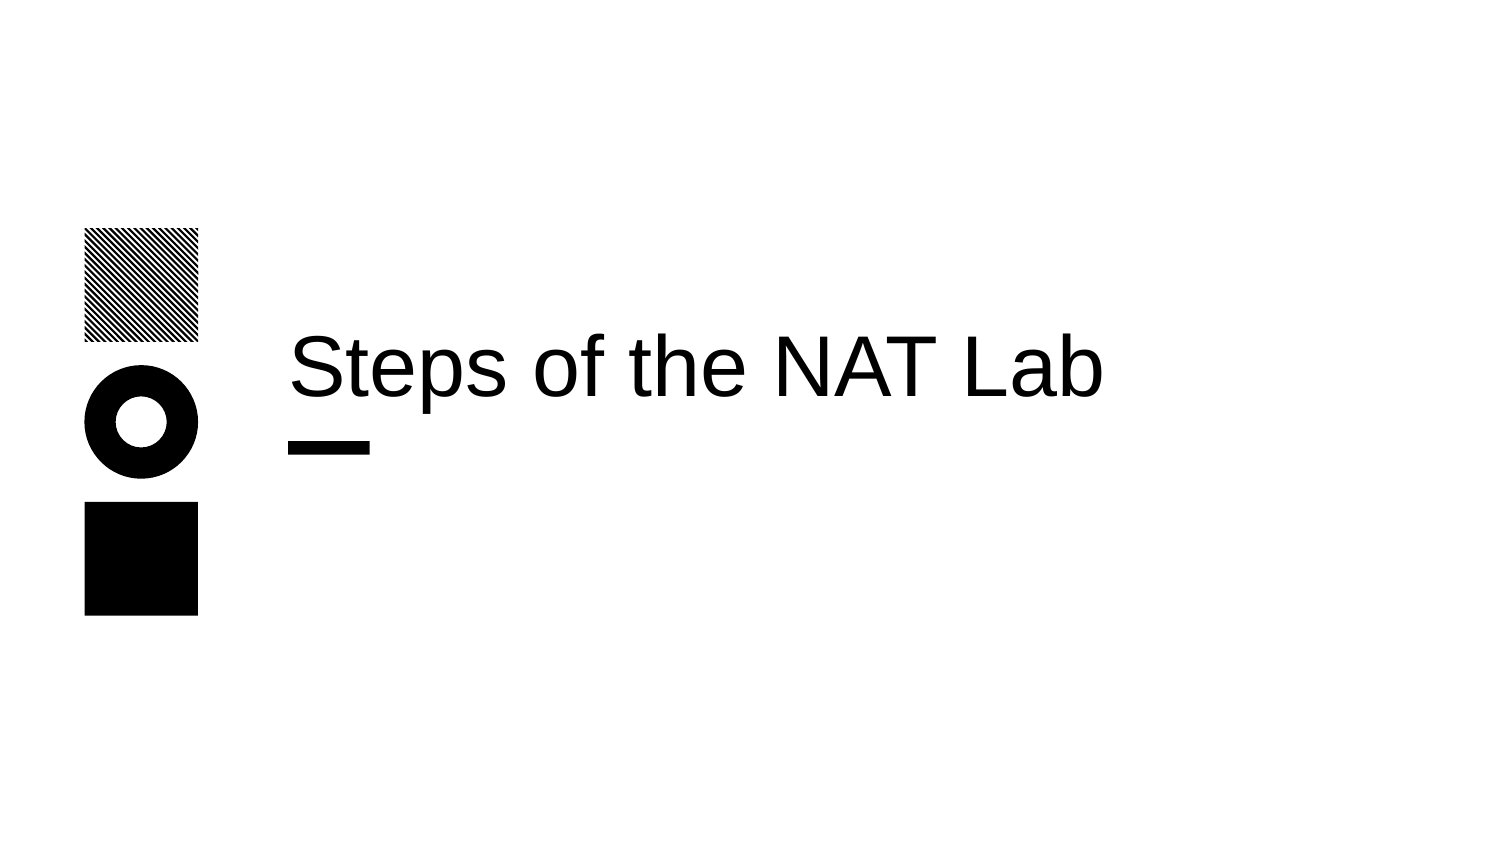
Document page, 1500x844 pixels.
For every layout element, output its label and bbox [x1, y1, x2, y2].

text_box [0, 364, 336, 480]
text_box [287, 300, 1401, 456]
